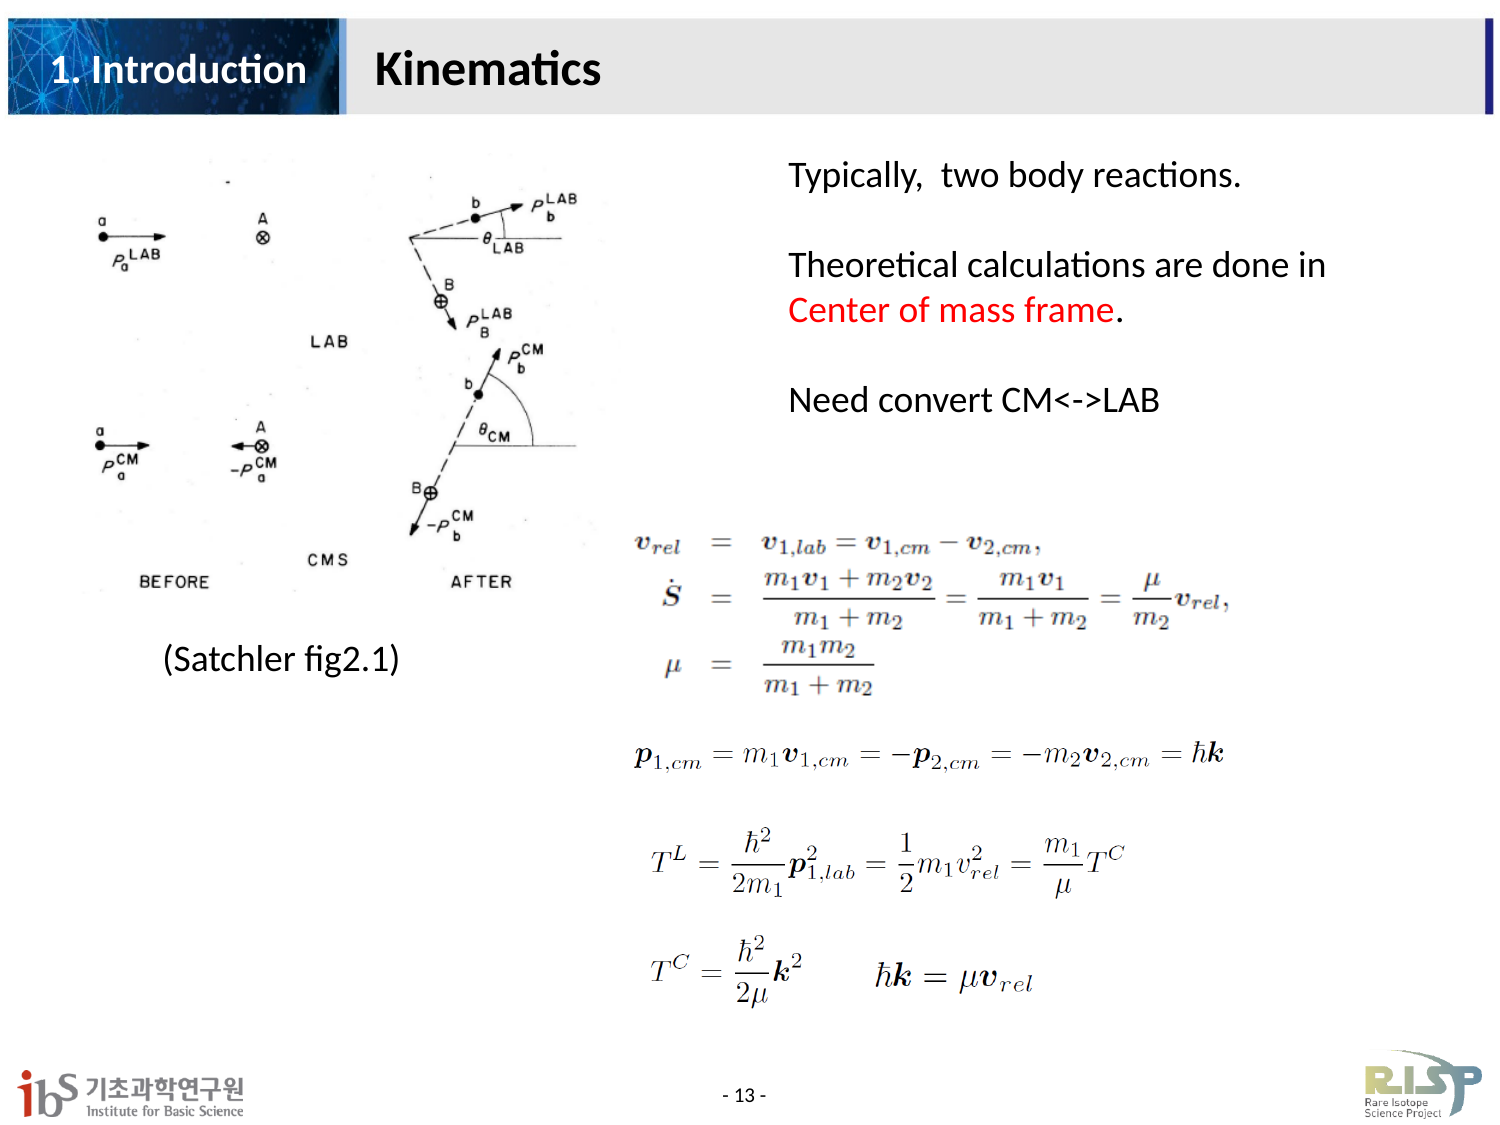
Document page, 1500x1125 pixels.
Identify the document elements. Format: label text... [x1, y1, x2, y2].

text_box (Satchler fig2.1) [147, 626, 431, 687]
picture [873, 952, 1035, 1001]
text_box Typically, two body reactions. Theoretical calculations are done in Center of mass frame. Need convert CM<->LAB [773, 142, 1447, 428]
picture [631, 727, 1226, 776]
picture [650, 821, 1127, 905]
picture [638, 928, 804, 1012]
picture [1364, 1049, 1482, 1119]
picture [17, 1070, 243, 1117]
picture [2, 10, 1500, 130]
picture [76, 153, 1247, 713]
